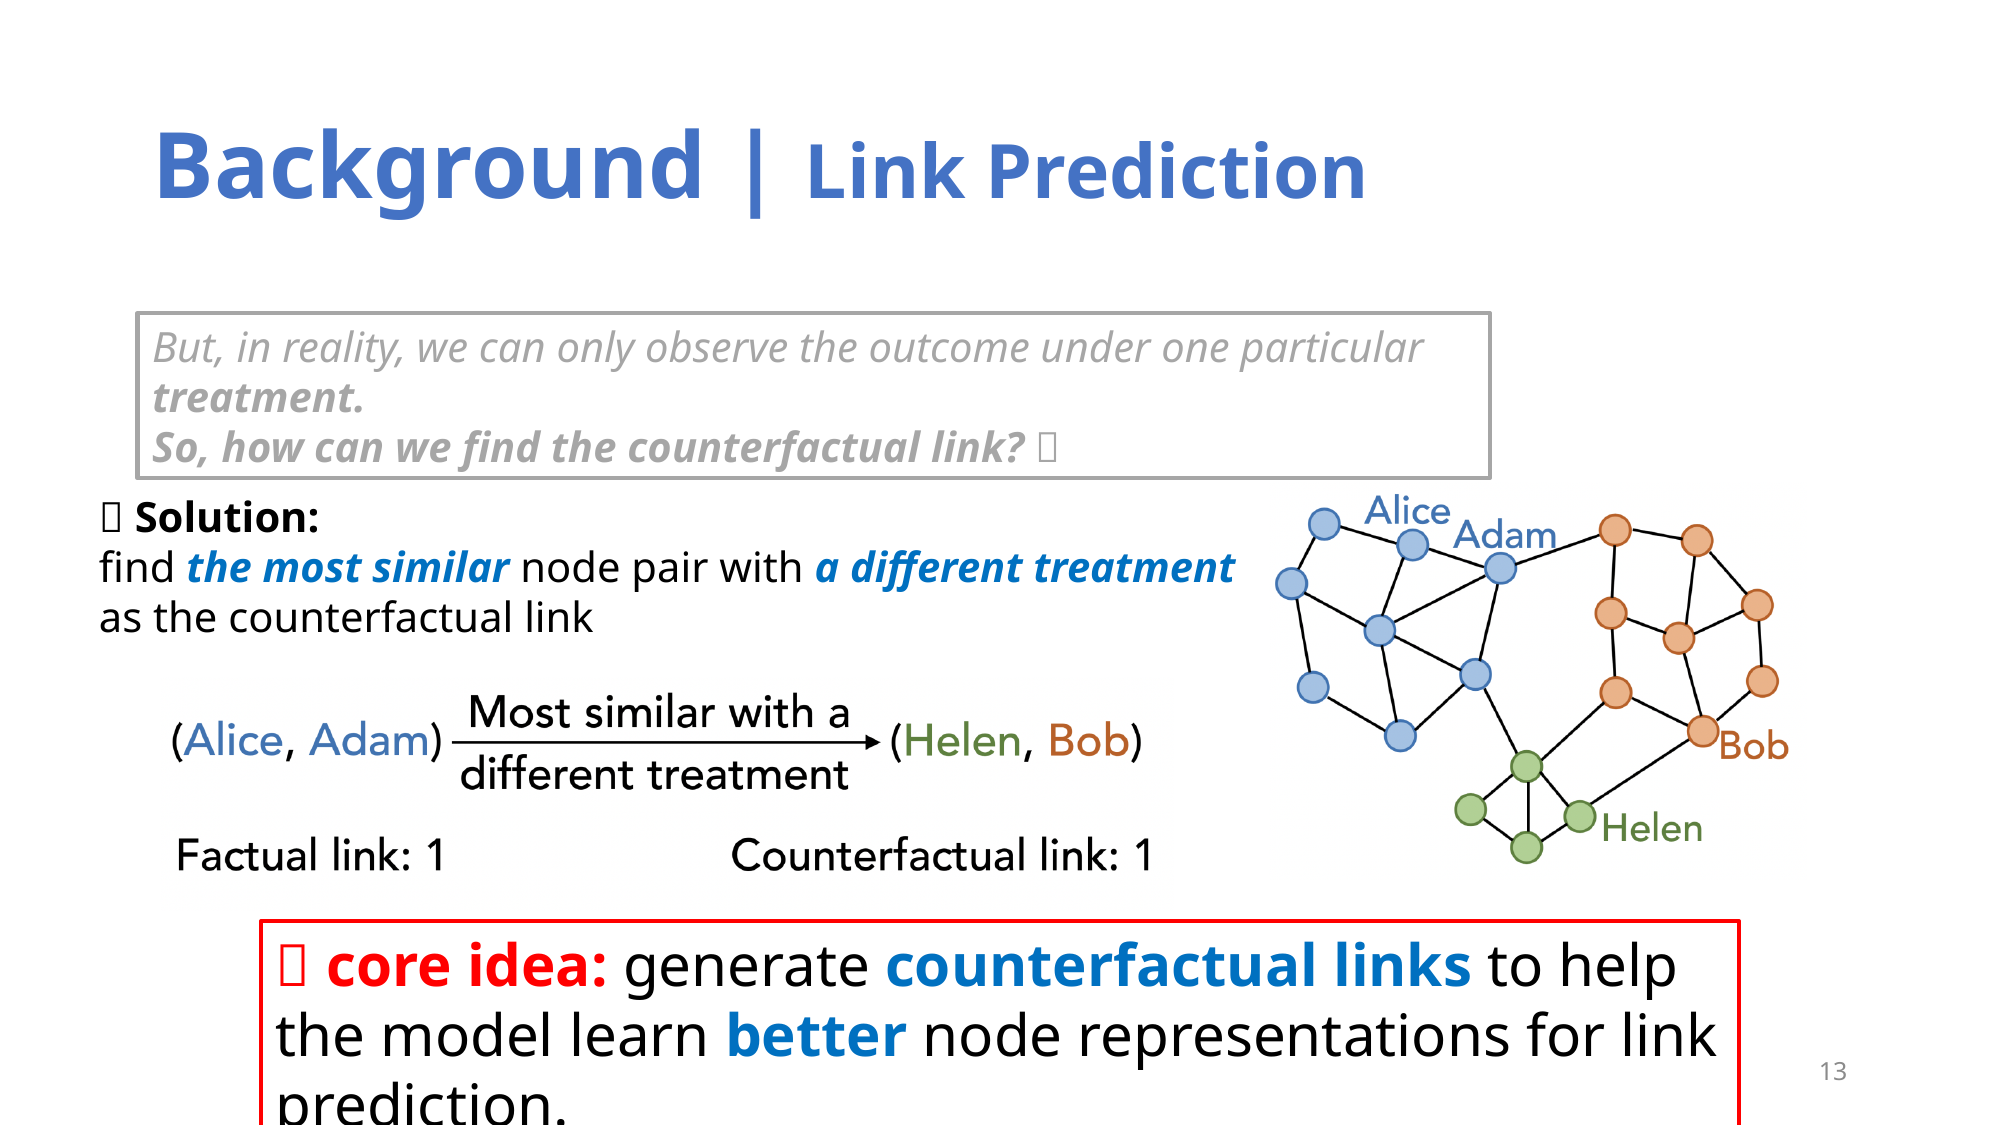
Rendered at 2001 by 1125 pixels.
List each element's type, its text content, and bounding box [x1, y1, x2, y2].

text_box But, in reality, we can only observe the outcome under one particular treatment. So, how can we find the counterfactual link? 🤔 [137, 313, 1490, 479]
text_box  core idea: generate counterfactual links to help the model learn better node representations for link prediction. [261, 921, 1739, 1125]
title Background | Link Prediction [137, 59, 1863, 278]
slide_number 13 [1739, 1042, 1863, 1103]
text_box  Solution: find the most similar node pair with a different treatment as the counterfactual link [84, 483, 1250, 648]
picture [1269, 482, 1807, 880]
picture [160, 677, 1174, 911]
